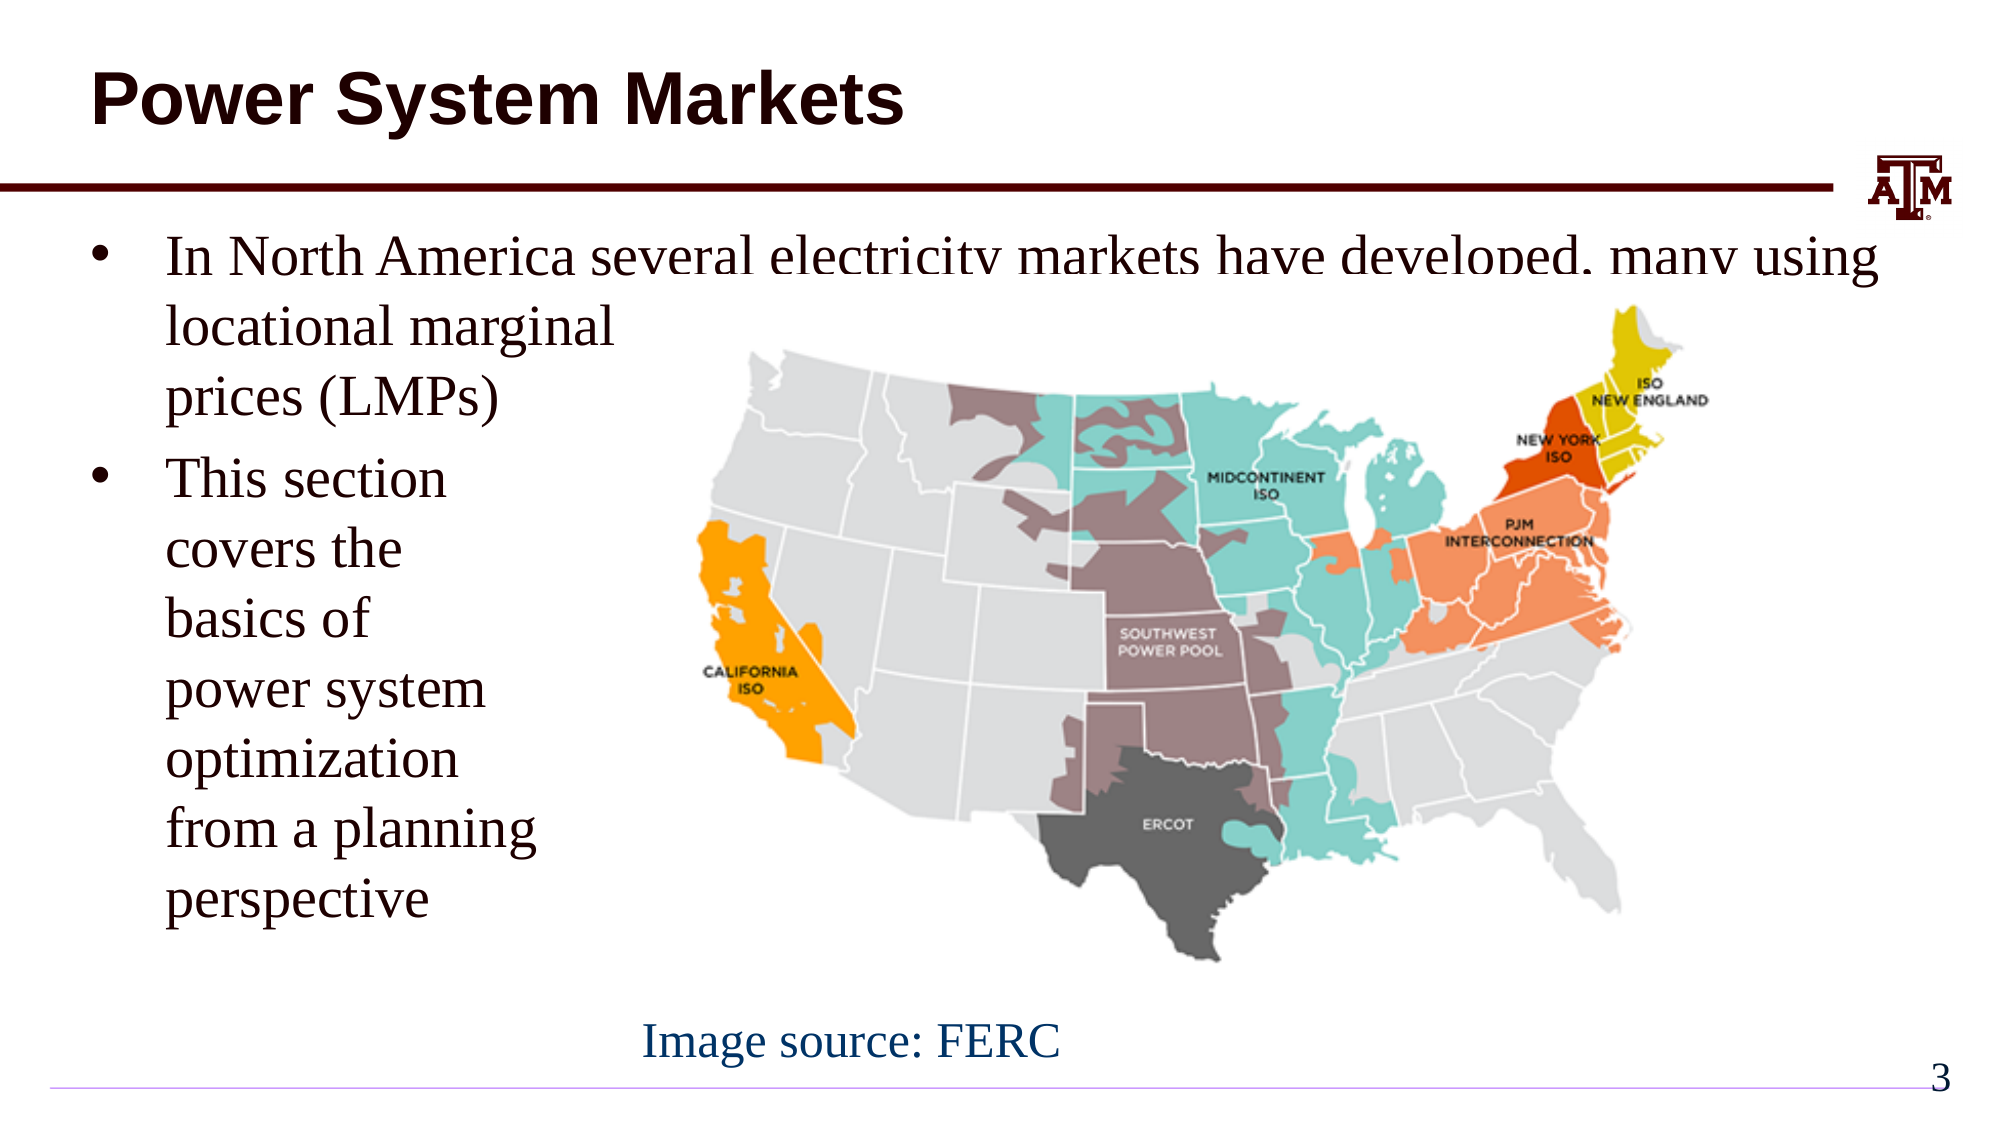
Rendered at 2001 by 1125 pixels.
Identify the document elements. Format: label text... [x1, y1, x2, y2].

text_box Image source: FERC [626, 999, 1077, 1075]
title Power System Markets [74, 12, 1909, 188]
picture [1856, 137, 1963, 238]
list In North America several electricity markets have developed, many using locational marginal prices (LMPs) This section covers the basics of power system optimization from a planning perspective [74, 209, 1929, 823]
slide_number 2 [1887, 1037, 1967, 1113]
picture [649, 274, 1763, 991]
